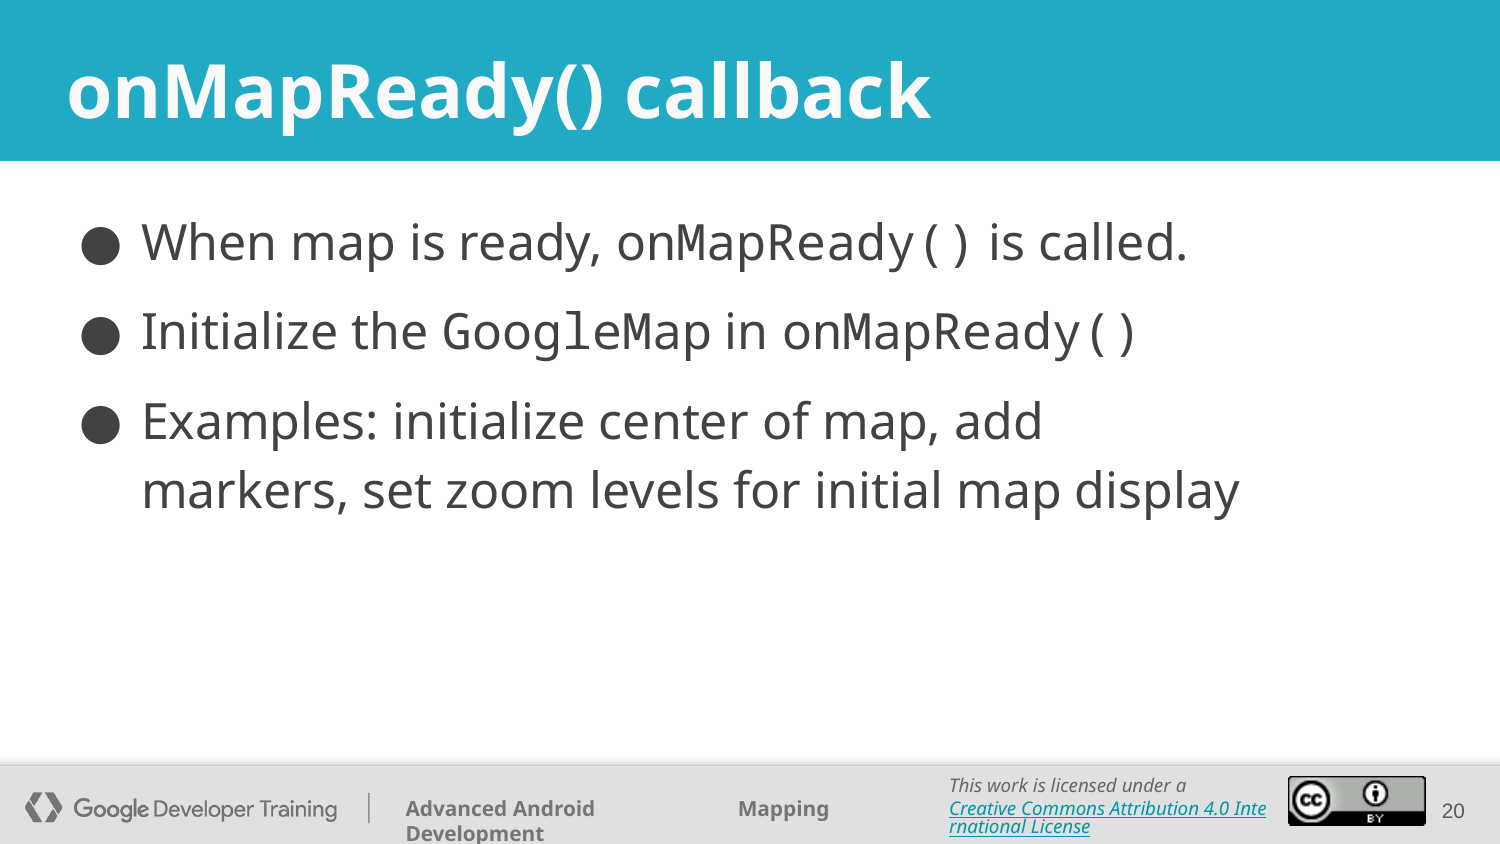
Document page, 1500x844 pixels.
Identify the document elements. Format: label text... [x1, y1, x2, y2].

title onMapReady() callback [51, 28, 1449, 122]
picture [0, 161, 1500, 844]
slide_number ‹#› [1389, 777, 1480, 842]
list When map is ready, onMapReady() is called. Initialize the GoogleMap in onMapReady() Examples: initialize center of map, add markers, set zoom levels for initial map display [51, 185, 1266, 709]
